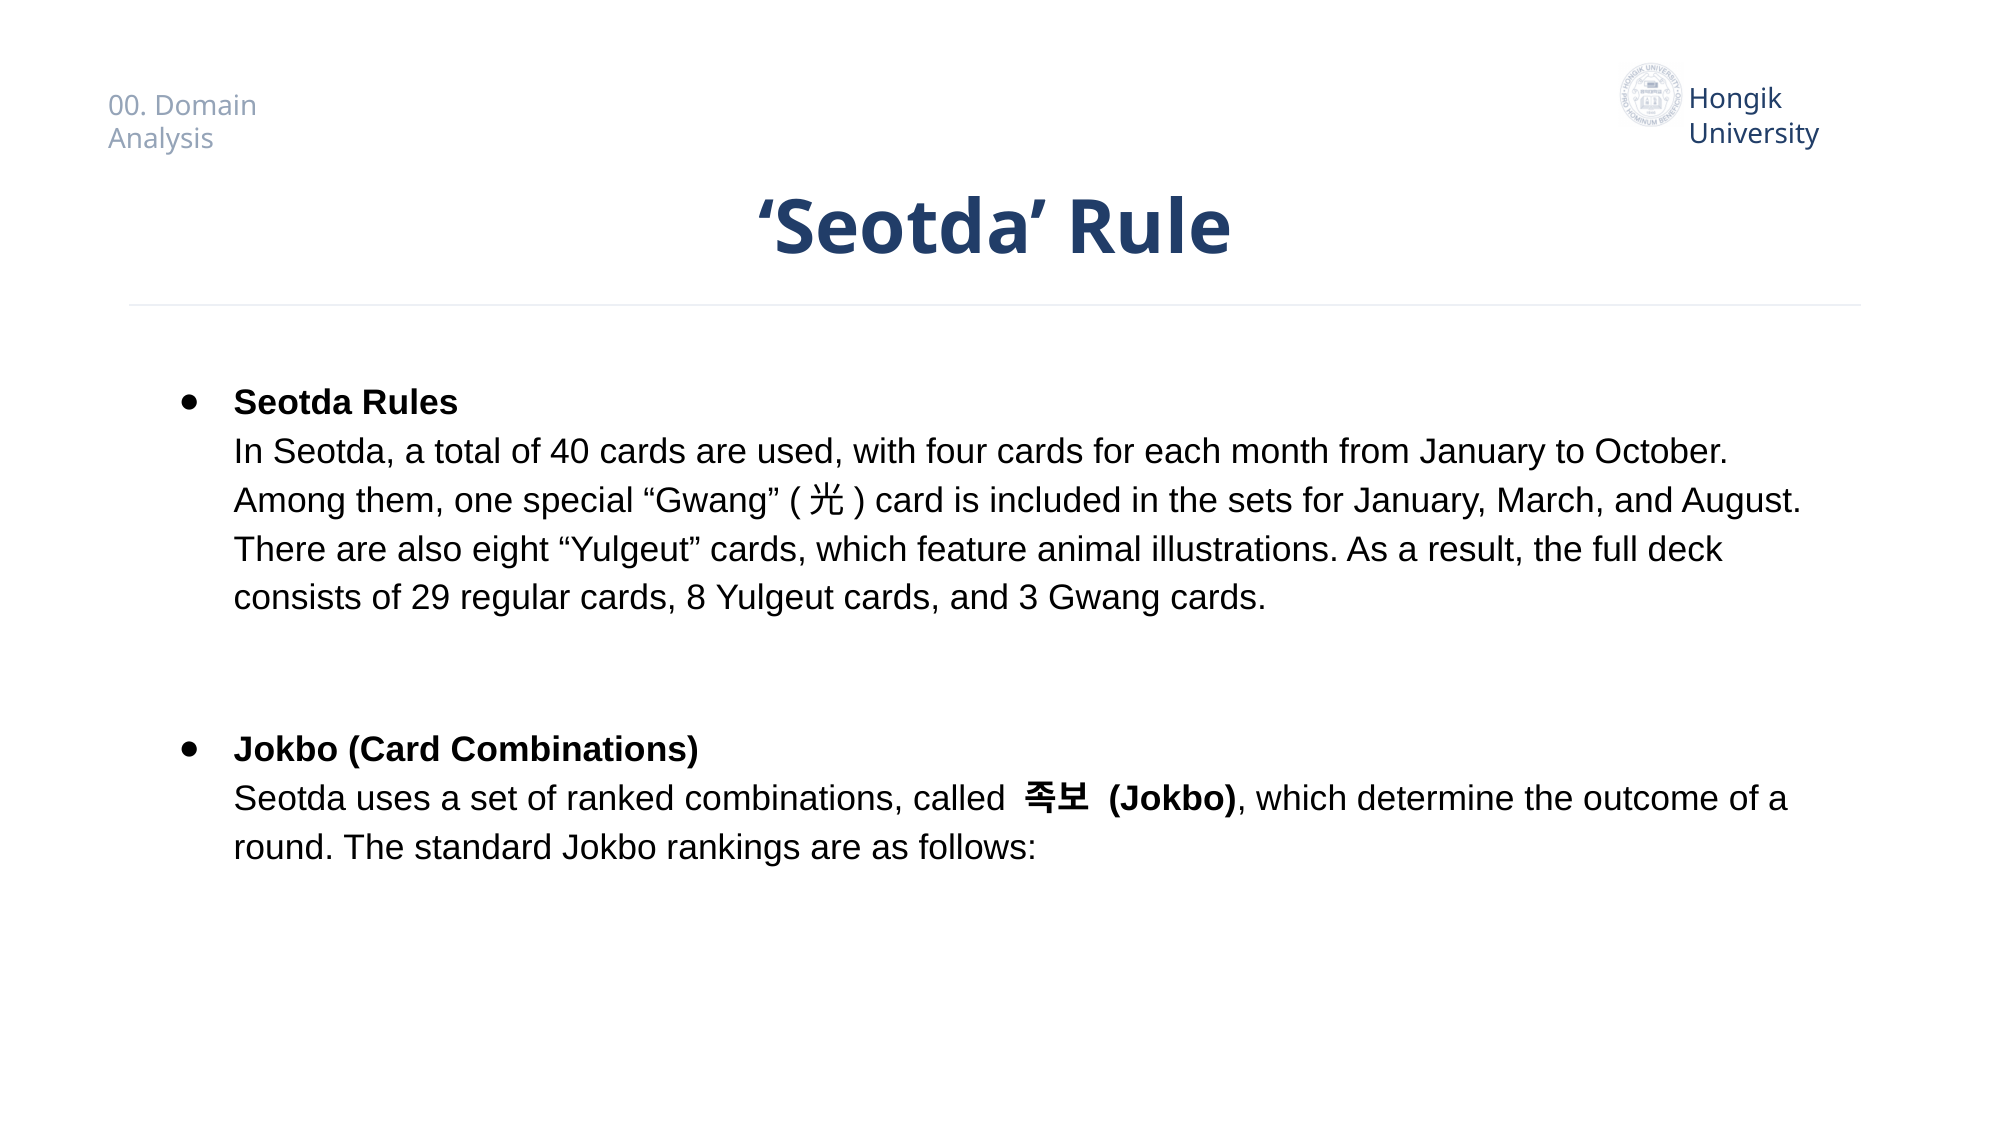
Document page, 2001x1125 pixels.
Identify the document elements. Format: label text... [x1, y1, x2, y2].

text_box ‘Seotda’ Rule [170, 171, 1821, 277]
text_box Hongik University [1688, 79, 1907, 129]
picture [1617, 62, 1684, 127]
text_box 00. Domain Analysis [93, 79, 380, 162]
text_box Seotda Rules In Seotda, a total of 40 cards are used, with four cards for each month from January to October. Among them, one special “Gwang” (光) card is included in the sets for January, March, and August. There are also eight “Yulgeut” cards, which feature animal illustrations. As a result, the full deck consists of 29 regular cards, 8 Yulgeut cards, and 3 Gwang cards. Jokbo (Card Combinations) Seotda uses a set of ranked combinations, called 족보 (Jokbo), which determine the outcome of a round. The standard Jokbo rankings are as follows: [143, 357, 1821, 1014]
